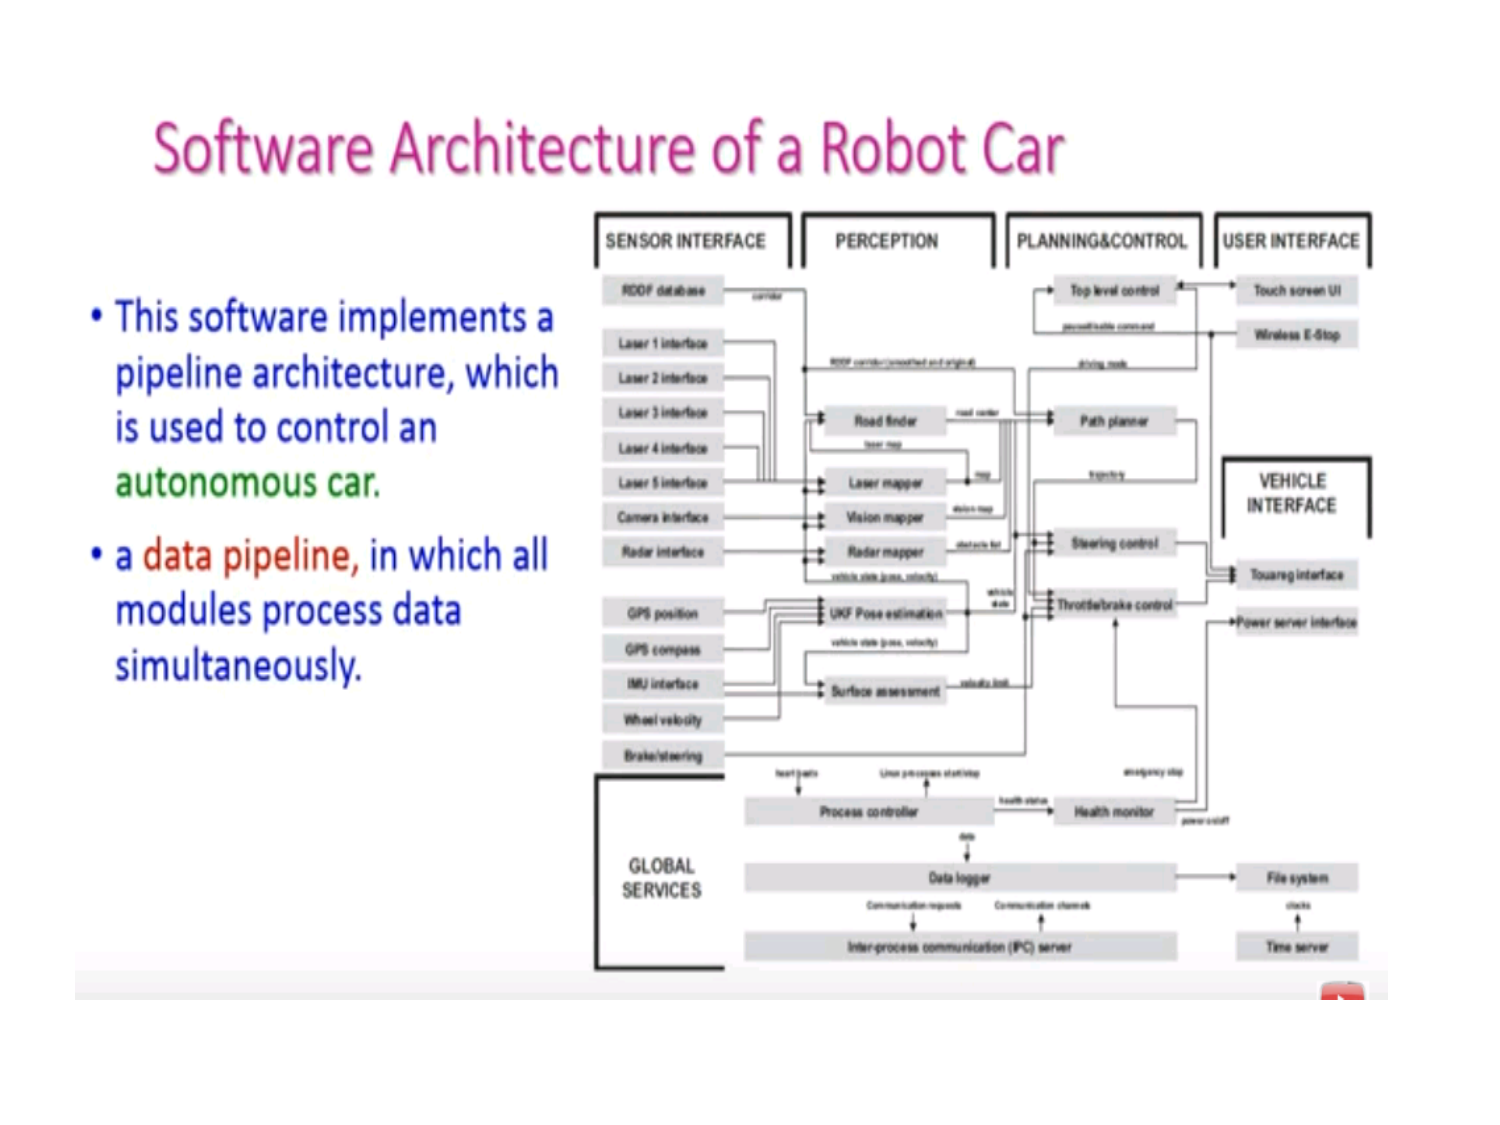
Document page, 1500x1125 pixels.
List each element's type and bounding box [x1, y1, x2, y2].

picture [74, 87, 1388, 1001]
